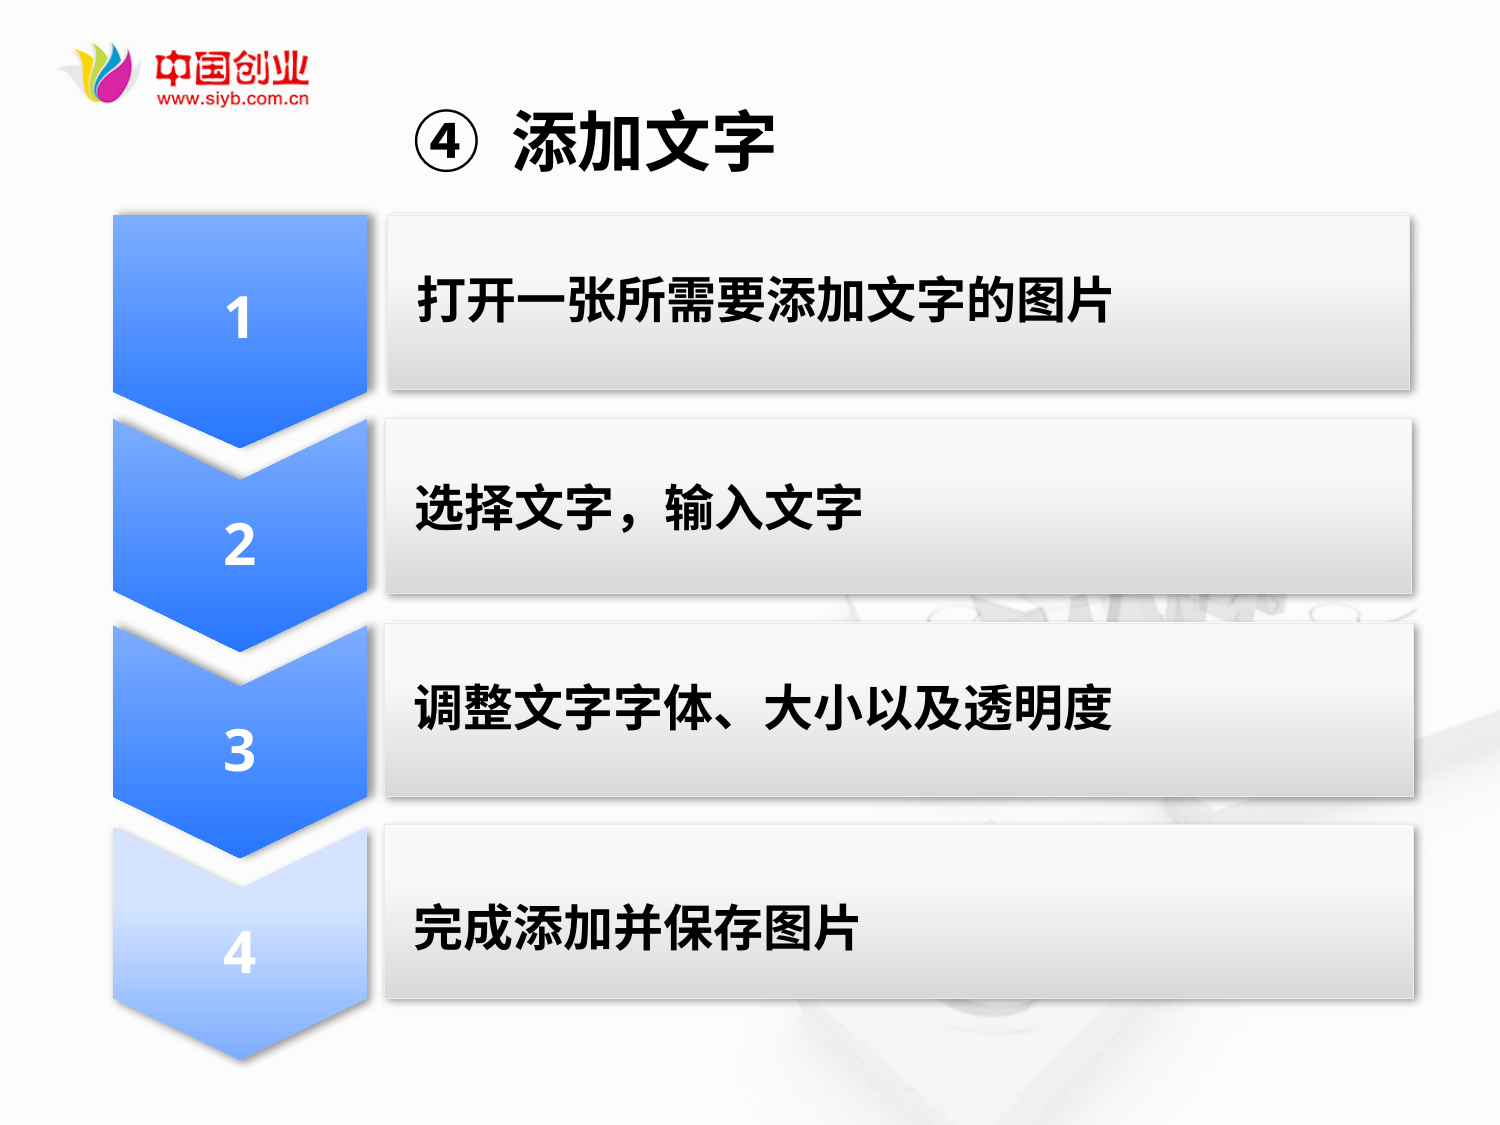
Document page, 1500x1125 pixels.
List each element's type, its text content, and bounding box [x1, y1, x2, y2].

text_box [112, 214, 1414, 1060]
text_box ④ 添加文字 [398, 91, 951, 188]
picture [0, 0, 1500, 1125]
